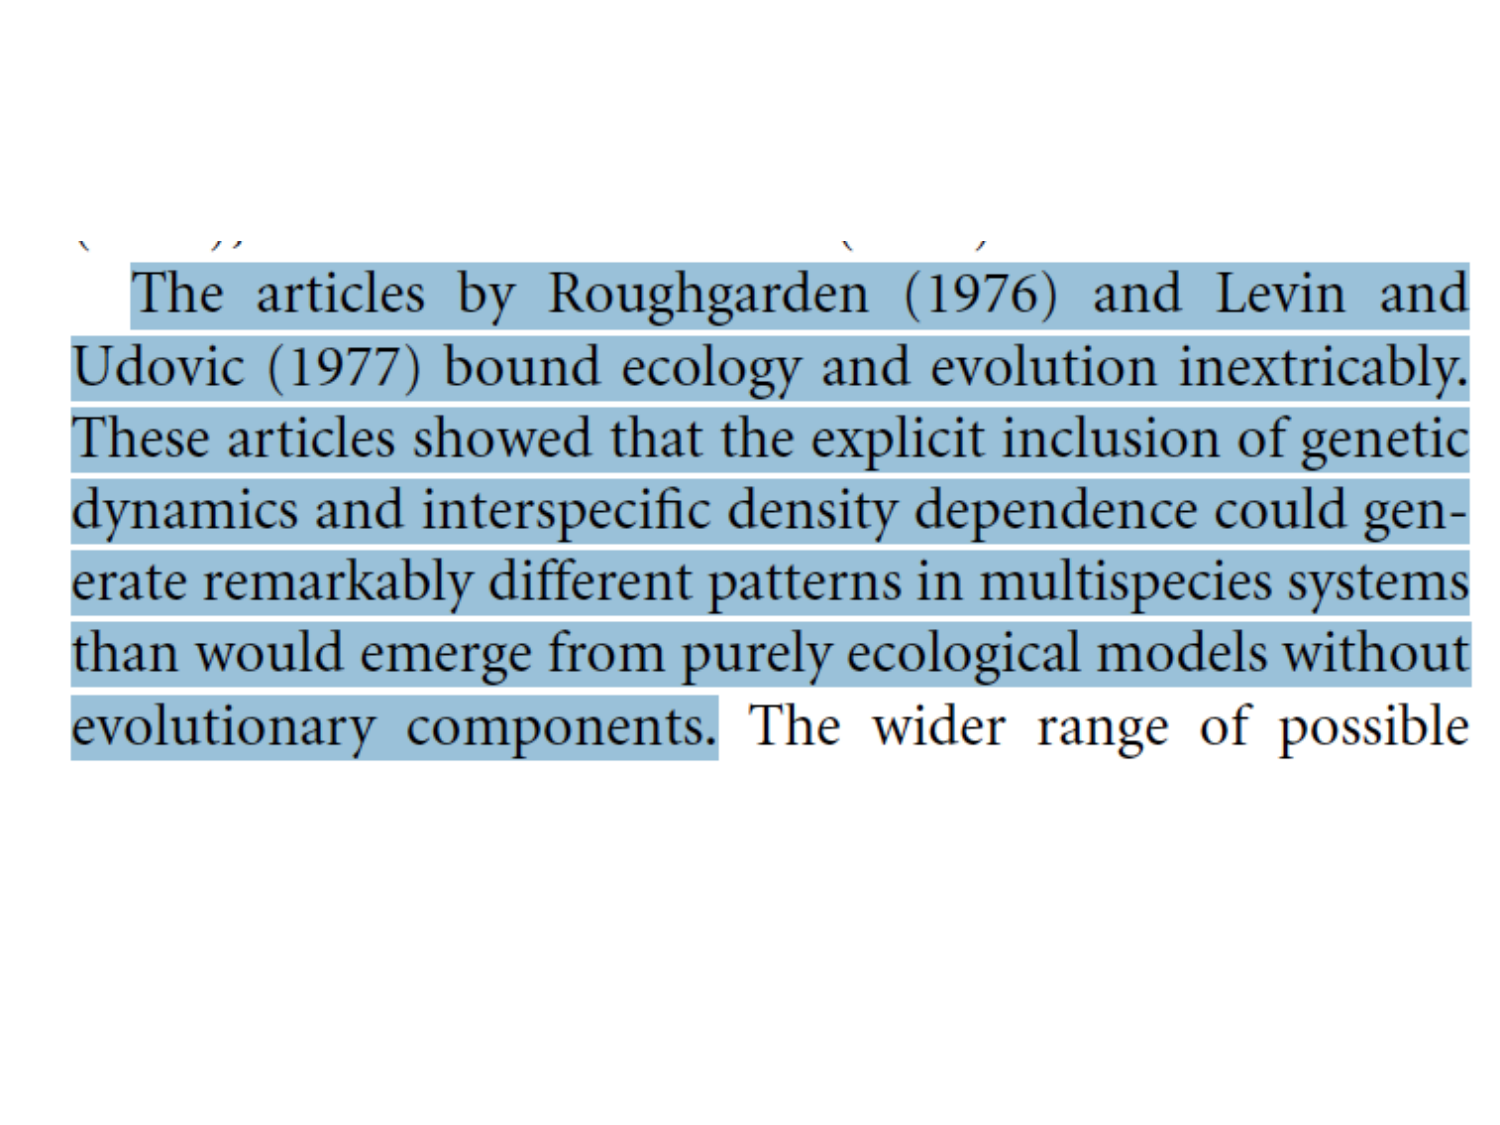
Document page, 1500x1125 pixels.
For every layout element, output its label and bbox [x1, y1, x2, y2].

picture [0, 241, 1500, 775]
